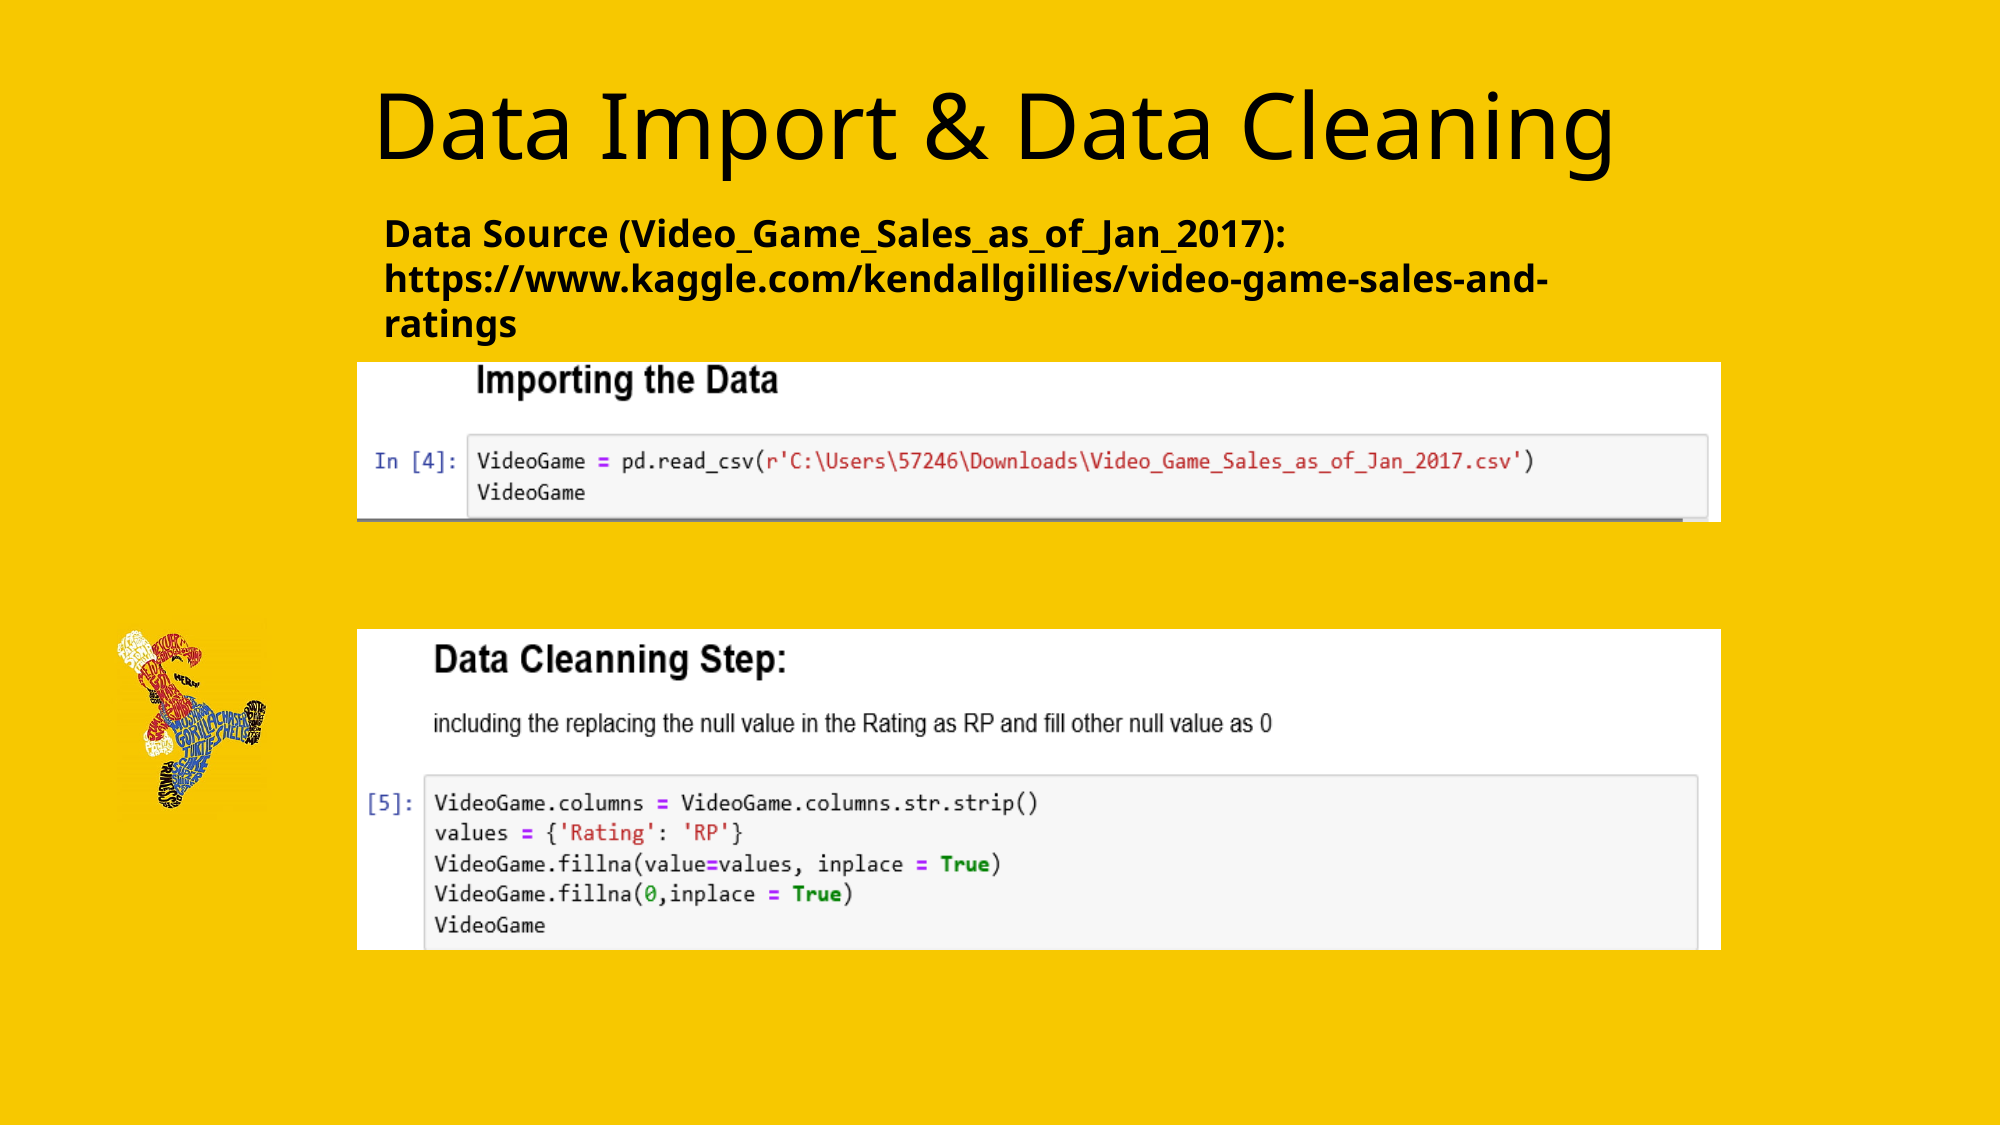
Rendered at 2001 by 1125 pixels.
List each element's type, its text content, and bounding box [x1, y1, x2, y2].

text_box Data Import & Data Cleaning [357, 61, 1643, 186]
picture [357, 362, 1721, 522]
text_box Data Source (Video_Game_Sales_as_of_Jan_2017): https://www.kaggle.com/kendallgillies/video-game-sales-and-ratings [368, 202, 1609, 353]
picture [0, 572, 1721, 950]
